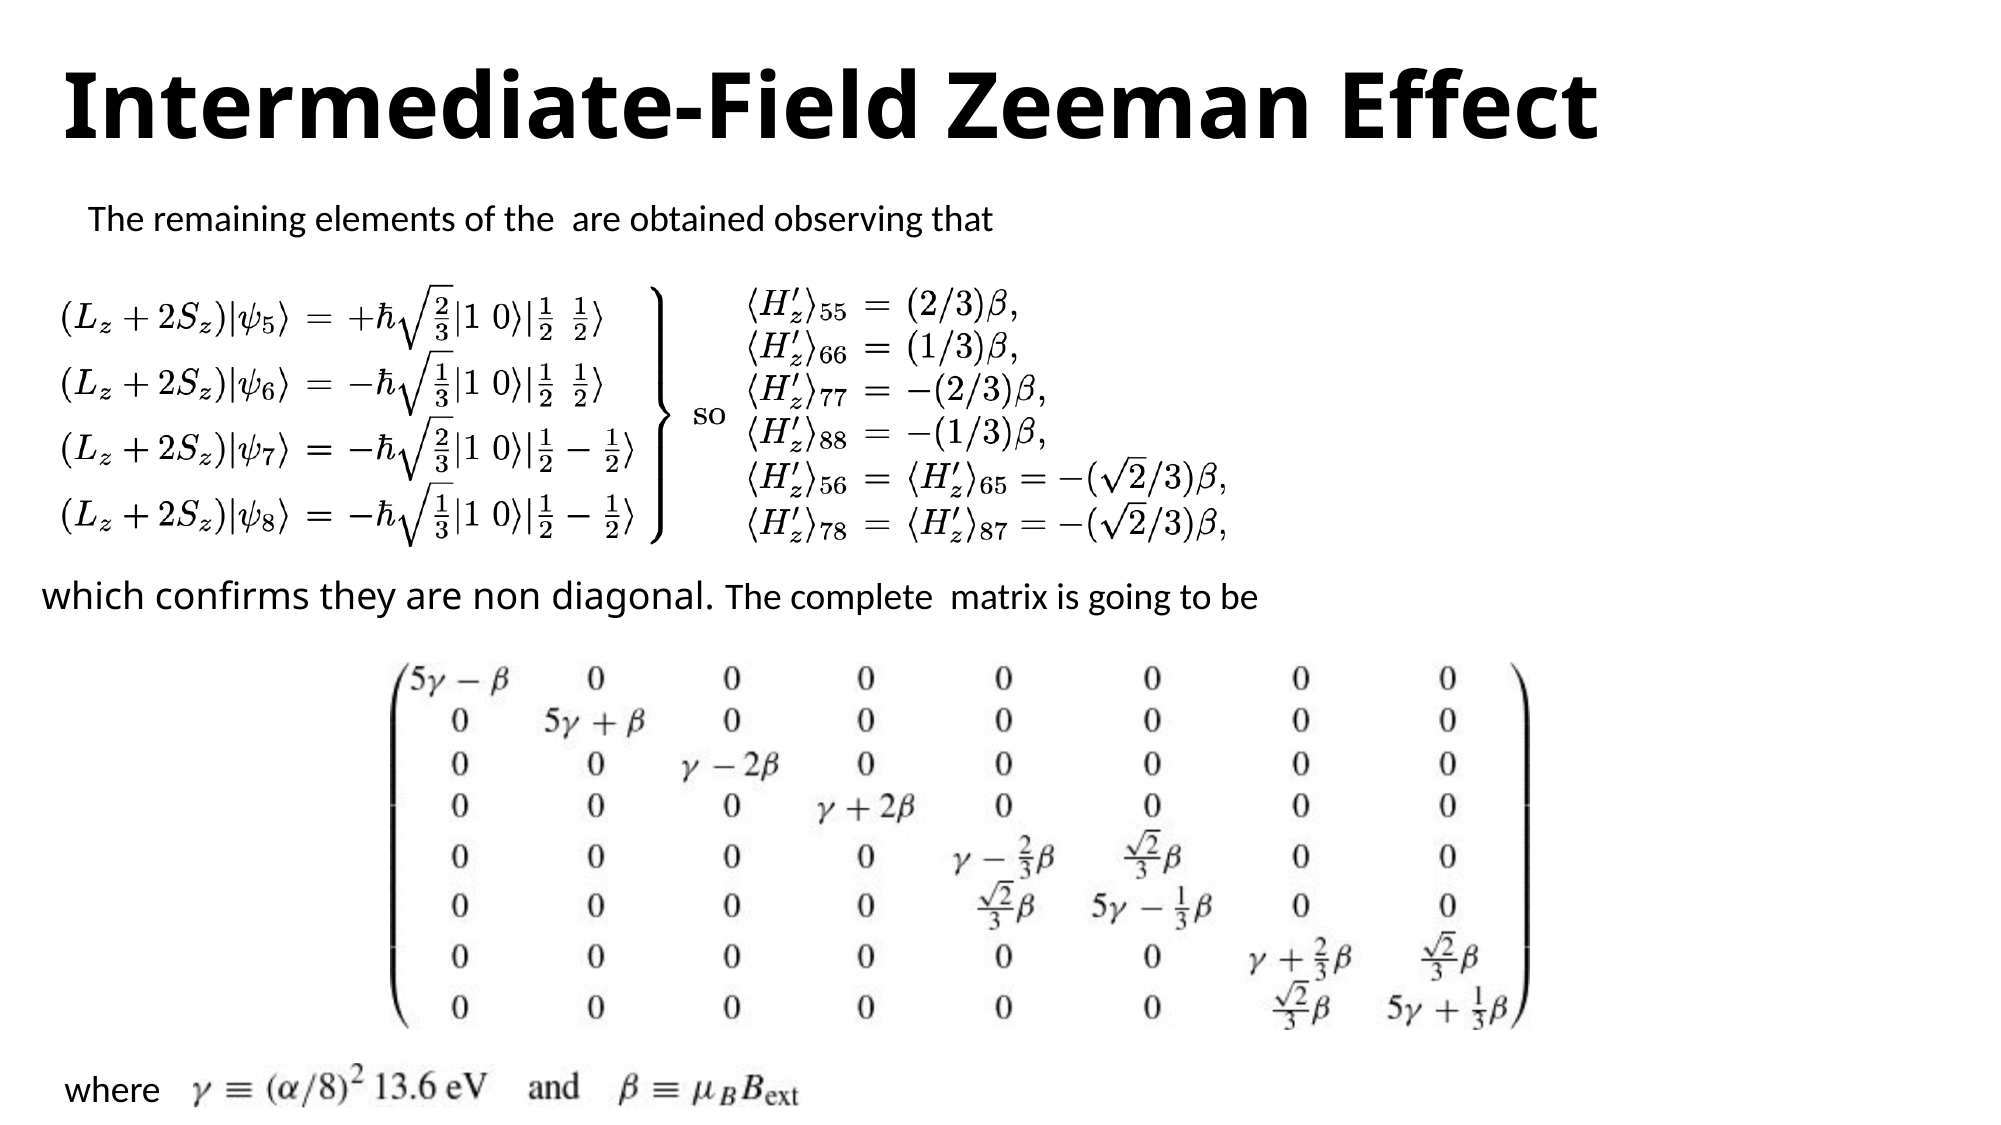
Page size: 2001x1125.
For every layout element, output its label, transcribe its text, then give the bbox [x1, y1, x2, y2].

text_box where [49, 1057, 176, 1118]
picture [176, 1051, 802, 1125]
picture [48, 249, 1242, 560]
text_box Intermediate-Field Zeeman Effect [48, 0, 1774, 218]
picture [380, 631, 1542, 1045]
